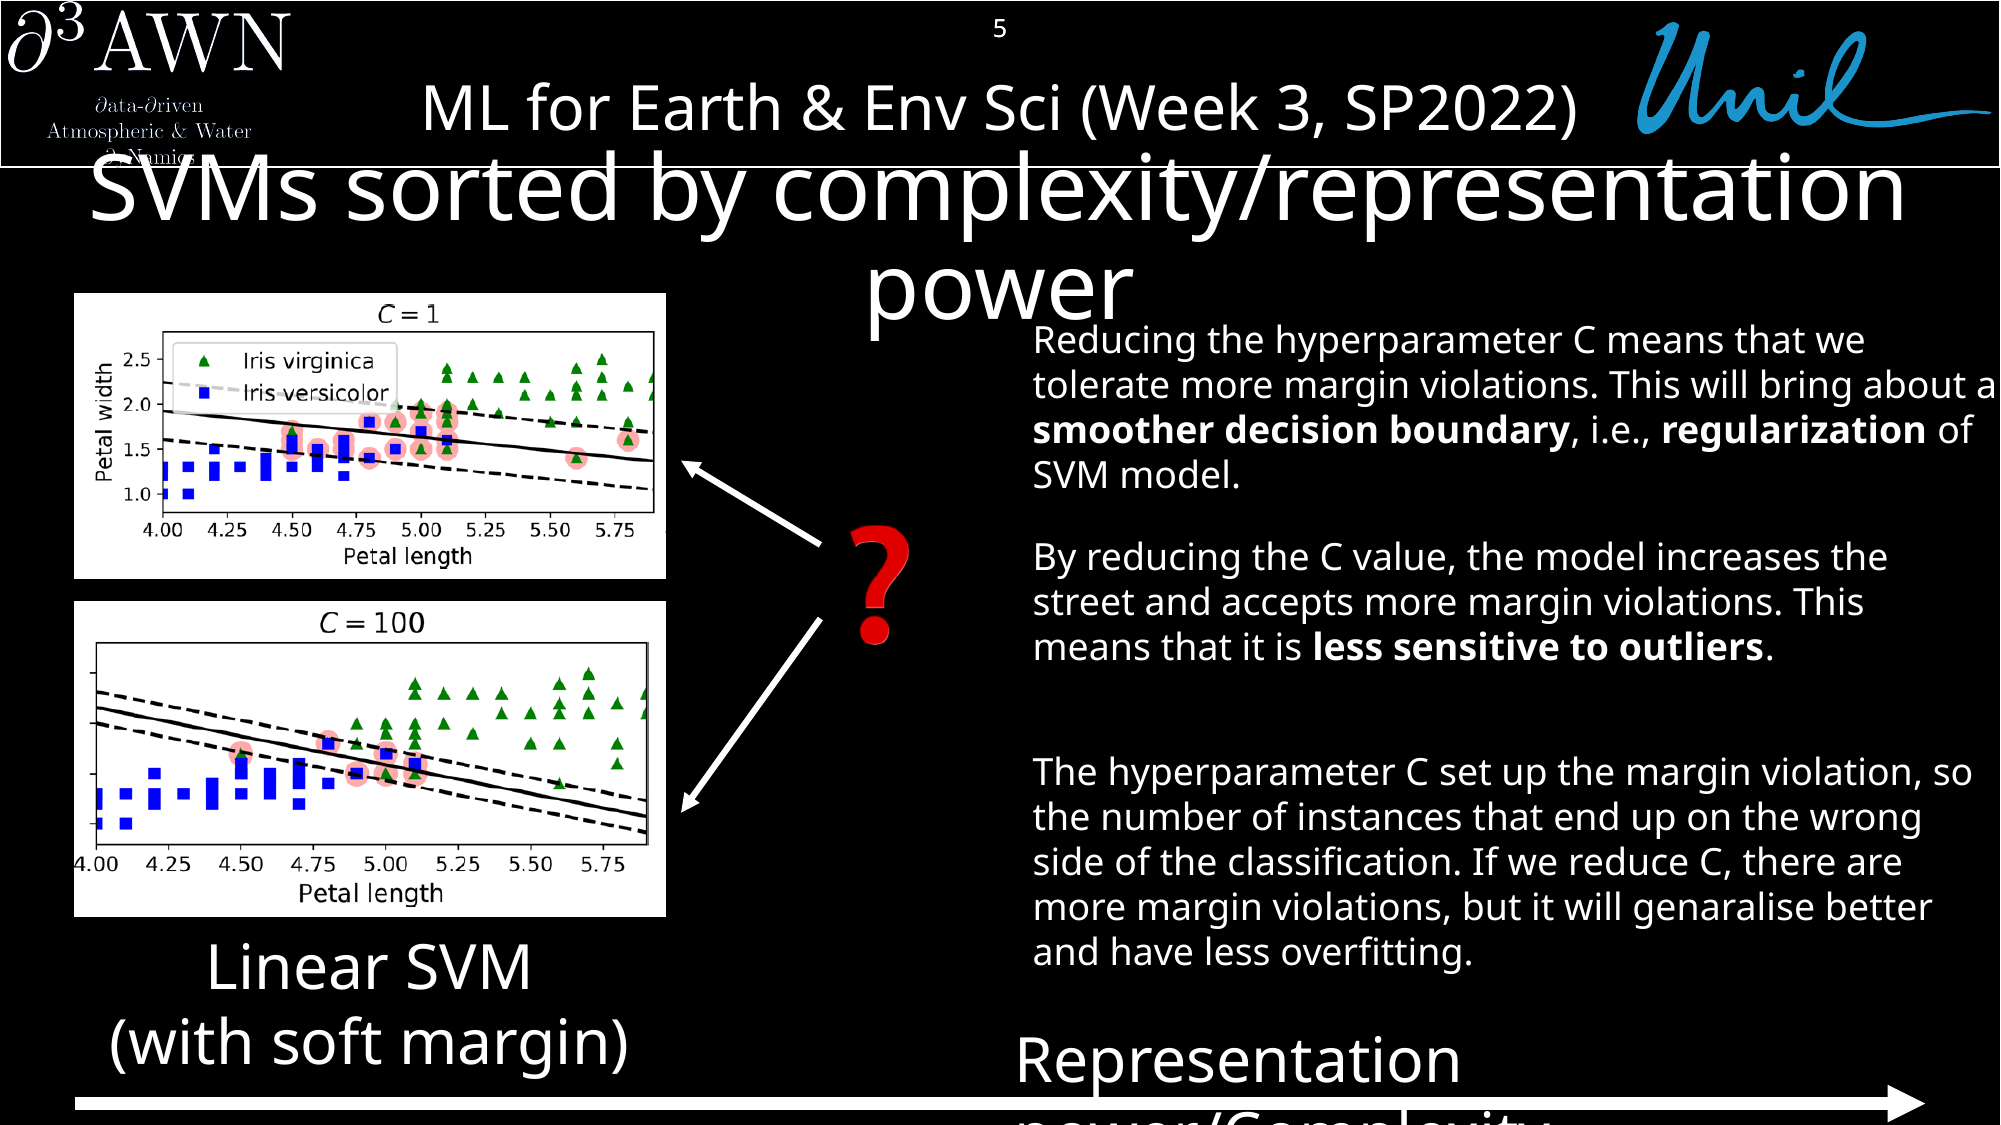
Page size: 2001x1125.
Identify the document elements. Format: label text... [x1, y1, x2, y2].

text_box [681, 460, 821, 545]
slide_number 5 [774, 0, 1225, 60]
picture [802, 509, 954, 660]
picture [0, 0, 298, 168]
text_box Representation power/Complexity [999, 1012, 1926, 1103]
text_box By reducing the C value, the model increases the street and accepts more margin violations. This means that it is less sensitive to outliers. [1017, 525, 2000, 676]
text_box The hyperparameter C set up the margin violation, so the number of instances that end up on the wrong side of the classification. If we reduce C, there are more margin violations, but it will genaralise better and have less overfitting. [1017, 740, 2000, 980]
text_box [681, 618, 821, 813]
picture [1609, 22, 2000, 145]
picture [74, 293, 666, 579]
picture [74, 601, 666, 917]
text_box Linear SVM (with soft margin) [74, 919, 666, 1084]
text_box Reducing the hyperparameter C means that we tolerate more margin violations. This will bring about a smoother decision boundary, i.e., regularization of SVM model. [1017, 309, 2000, 504]
text_box Representation power/Complexity [999, 1104, 1926, 1125]
title SVMs sorted by complexity/representation power [0, 171, 2000, 310]
